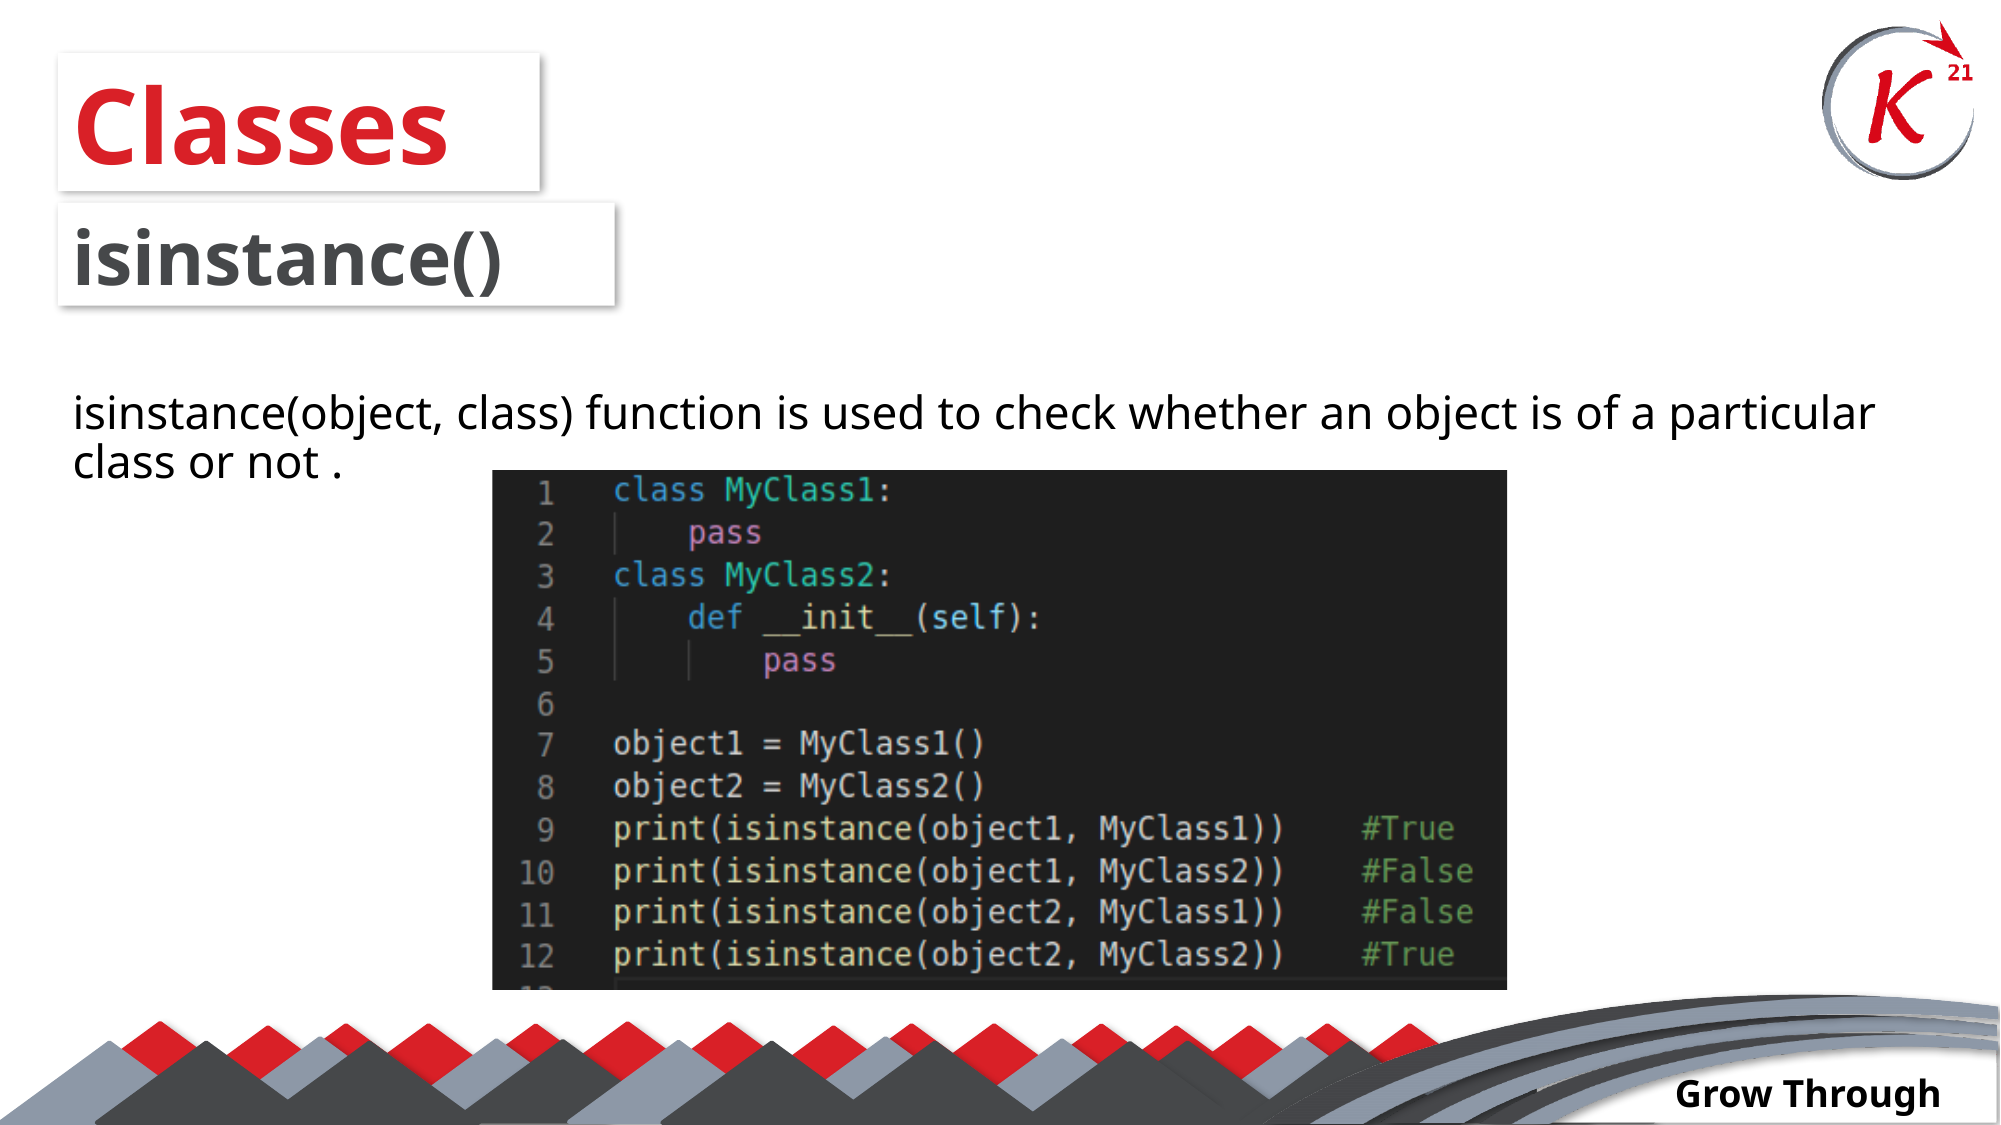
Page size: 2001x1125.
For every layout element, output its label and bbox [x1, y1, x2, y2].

text_box [57, 53, 540, 192]
text_box [57, 202, 615, 306]
picture [1822, 20, 1974, 180]
text_box [57, 316, 1934, 918]
picture [492, 470, 1999, 1124]
text_box [0, 1021, 1418, 1125]
